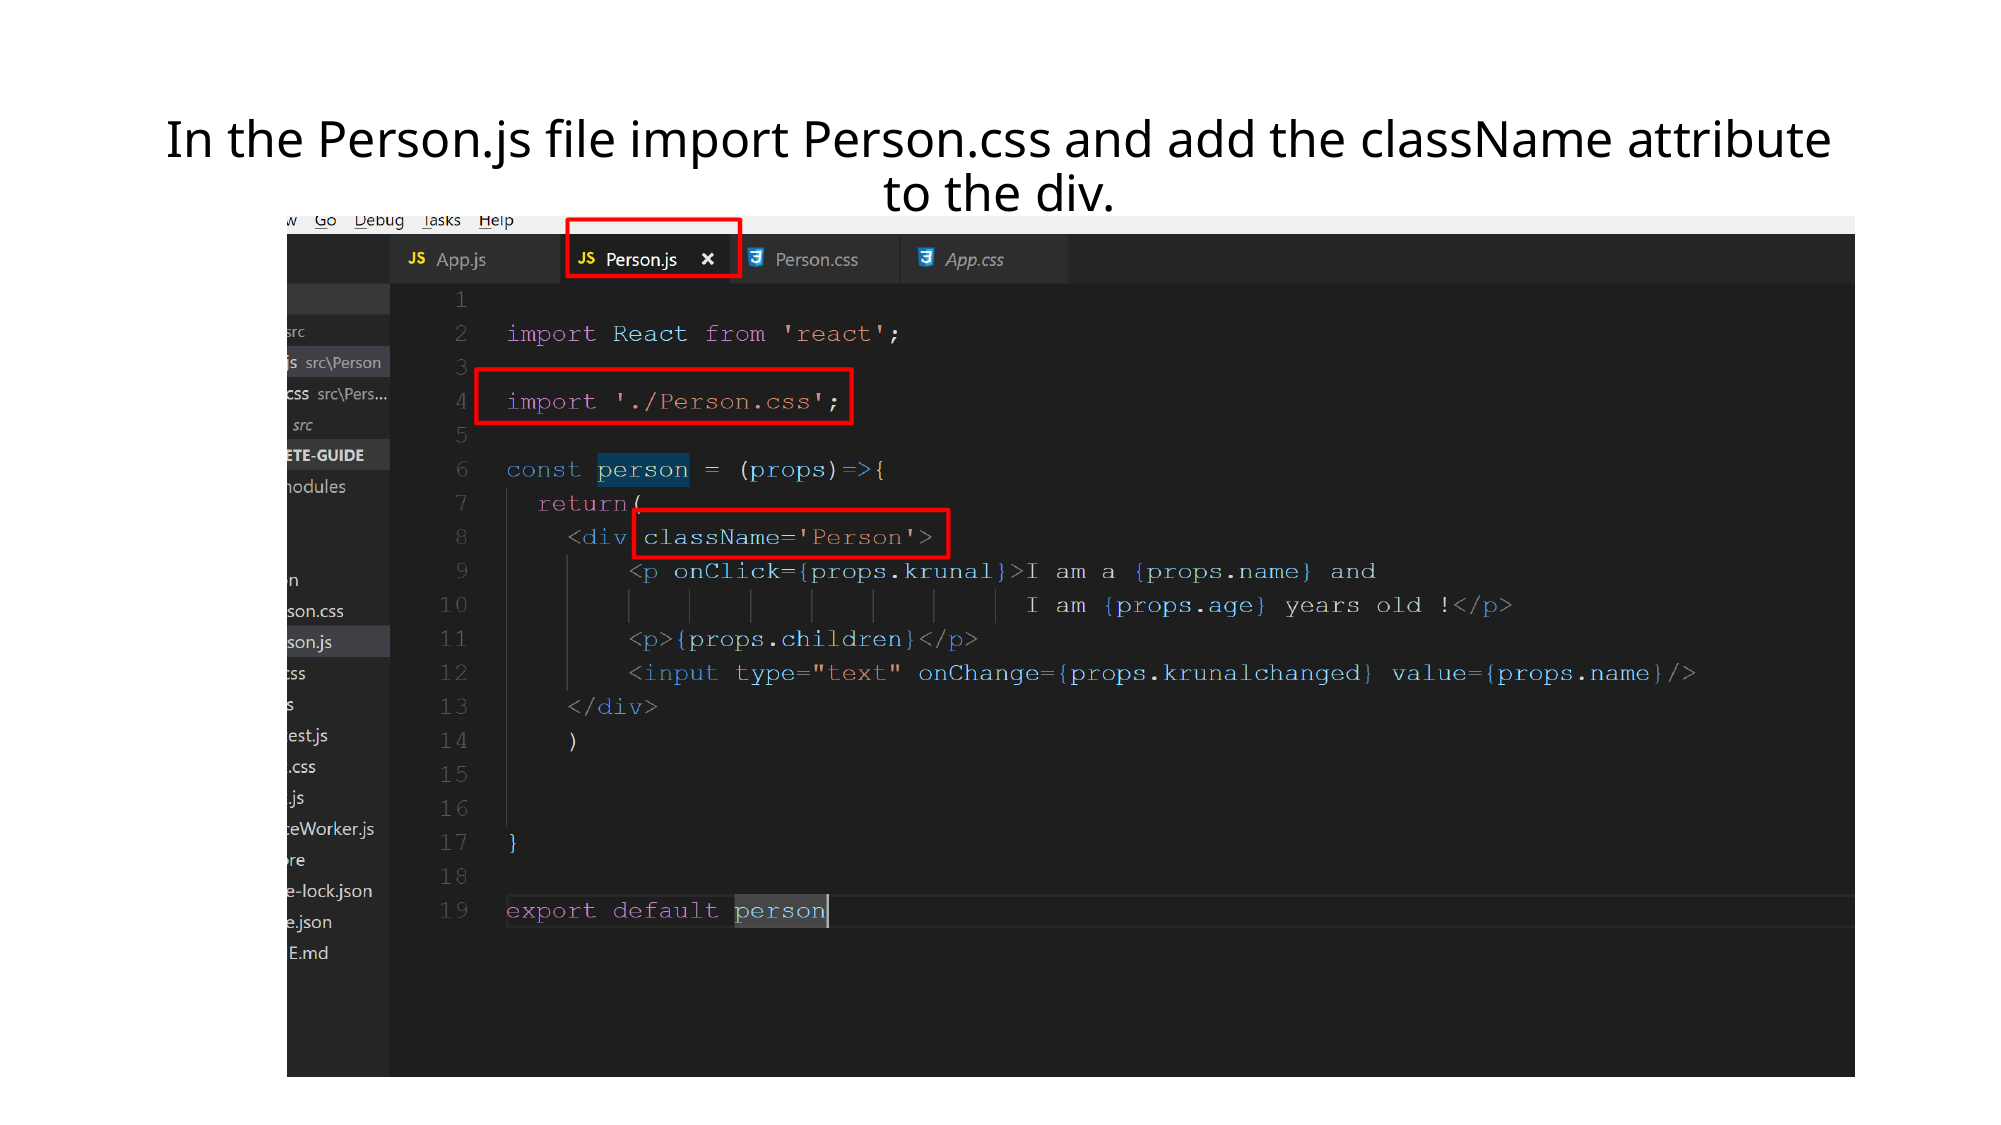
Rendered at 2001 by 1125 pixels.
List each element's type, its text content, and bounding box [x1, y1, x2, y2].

title In the Person.js file import Person.css and add the className attribute to the div. [137, 59, 1863, 278]
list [287, 216, 1855, 1077]
